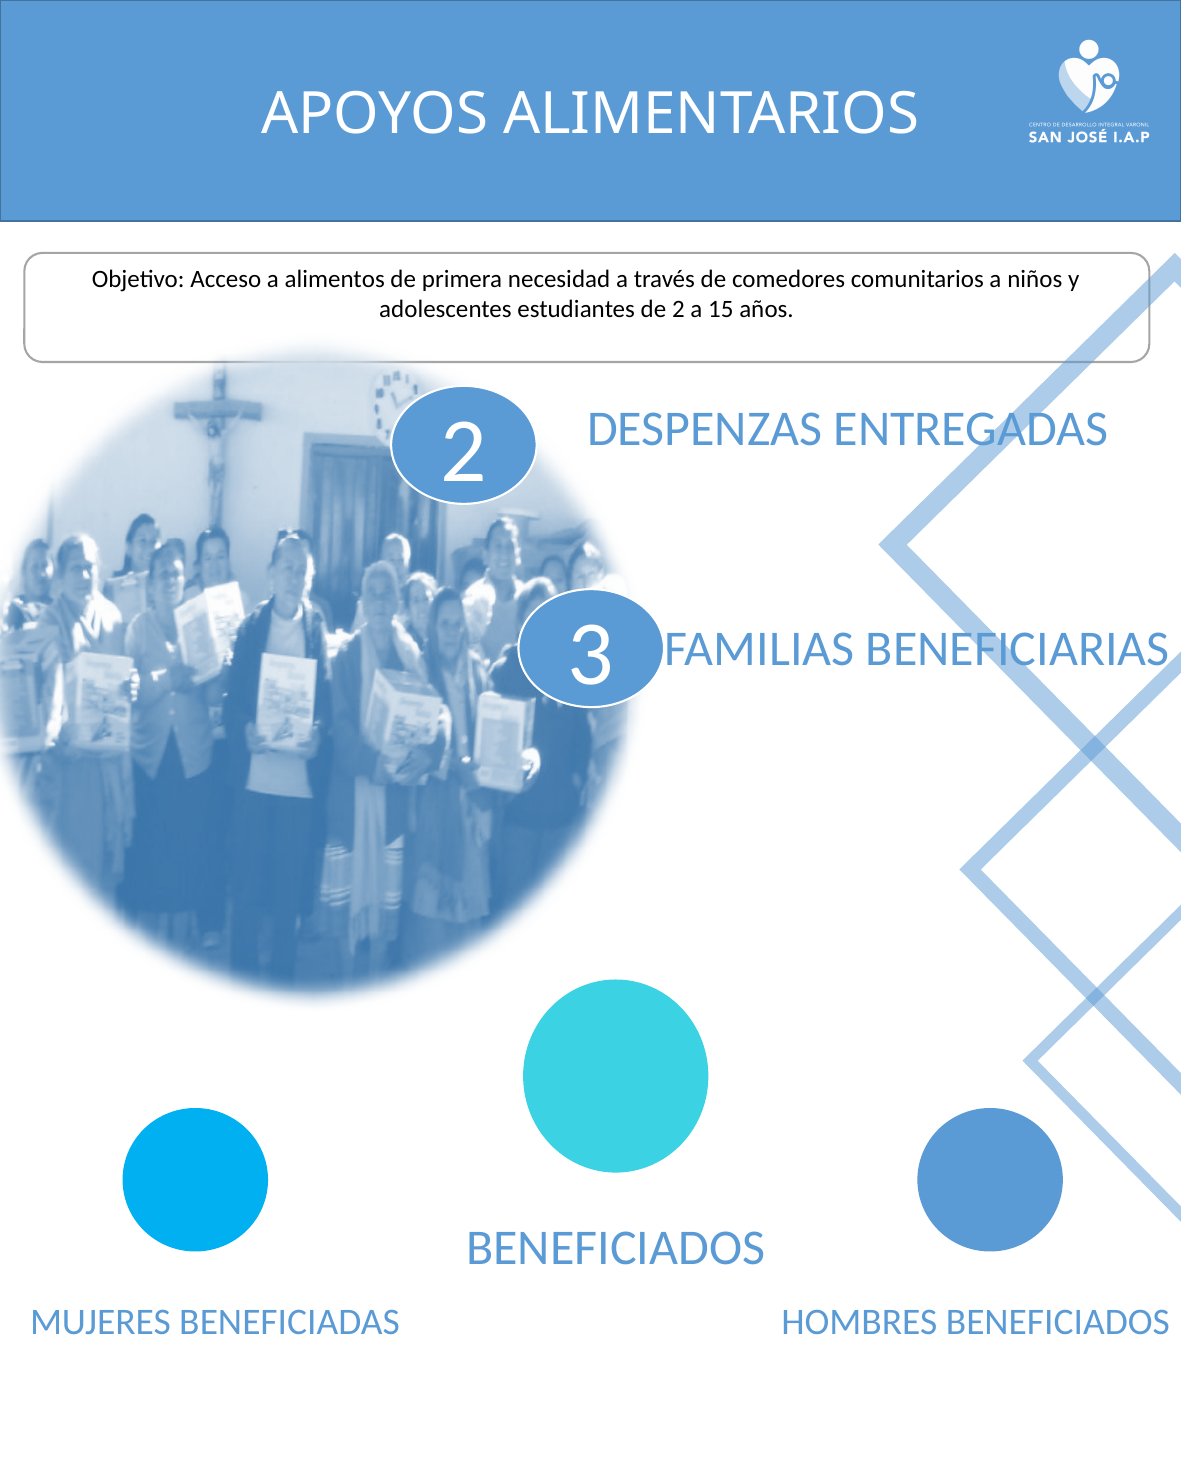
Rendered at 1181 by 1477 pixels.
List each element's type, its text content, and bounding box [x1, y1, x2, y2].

text_box MUJERES BENEFICIADAS [14, 1289, 416, 1350]
text_box Objetivo: Acceso a alimentos de primera necesidad a través de comedores comunitarios a niños y adolescentes estudiantes de 2 a 15 años. [23, 251, 1151, 364]
text_box [522, 984, 710, 1174]
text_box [972, 335, 1181, 1176]
text_box 3 [648, 609, 665, 687]
text_box [916, 1109, 1064, 1253]
text_box BENEFICIADOS [451, 1206, 781, 1282]
text_box HOMBRES BENEFICIADOS [766, 1289, 1181, 1350]
text_box [121, 1106, 270, 1253]
text_box DESPENZAS ENTREGADAS [648, 388, 972, 464]
picture [0, 333, 648, 1012]
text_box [0, 0, 1181, 222]
text_box FAMILIAS BENEFICIARIAS [649, 607, 972, 683]
